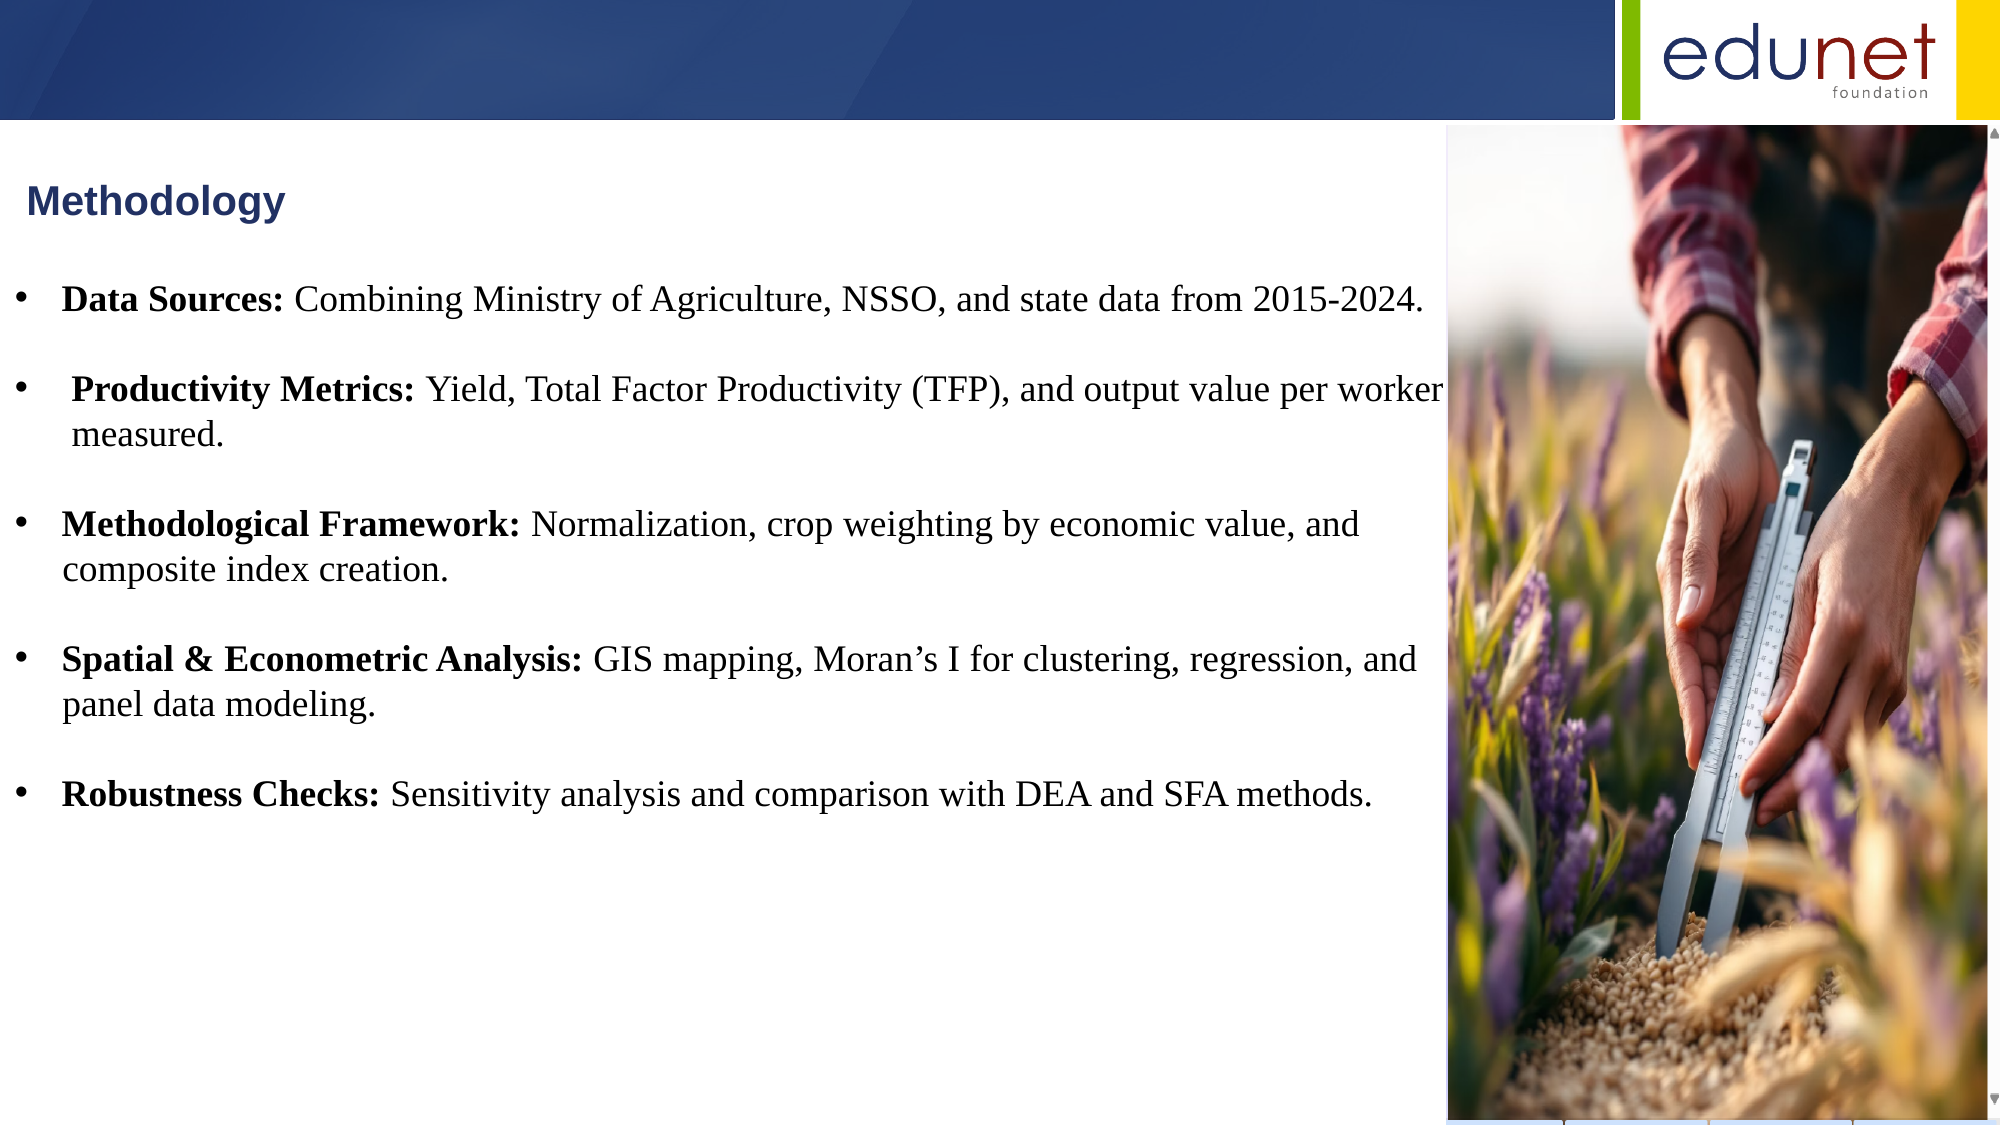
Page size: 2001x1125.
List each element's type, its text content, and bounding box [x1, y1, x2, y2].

text_box [495, 530, 1441, 593]
picture [1446, 125, 2000, 1125]
picture [1652, 12, 1948, 108]
text_box Methodology Data Sources: Combining Ministry of Agriculture, NSSO, and state data from 2015-2024. Productivity Metrics: Yield, Total Factor Productivity (TFP), and output value per worker measured. Methodological Framework: Normalization, crop weighting by economic value, and composite index creation. Spatial & Econometric Analysis: GIS mapping, Moran’s I for clustering, regression, and panel data modeling. Robustness Checks: Sensitivity analysis and comparison with DEA and SFA methods. [0, 166, 1441, 867]
